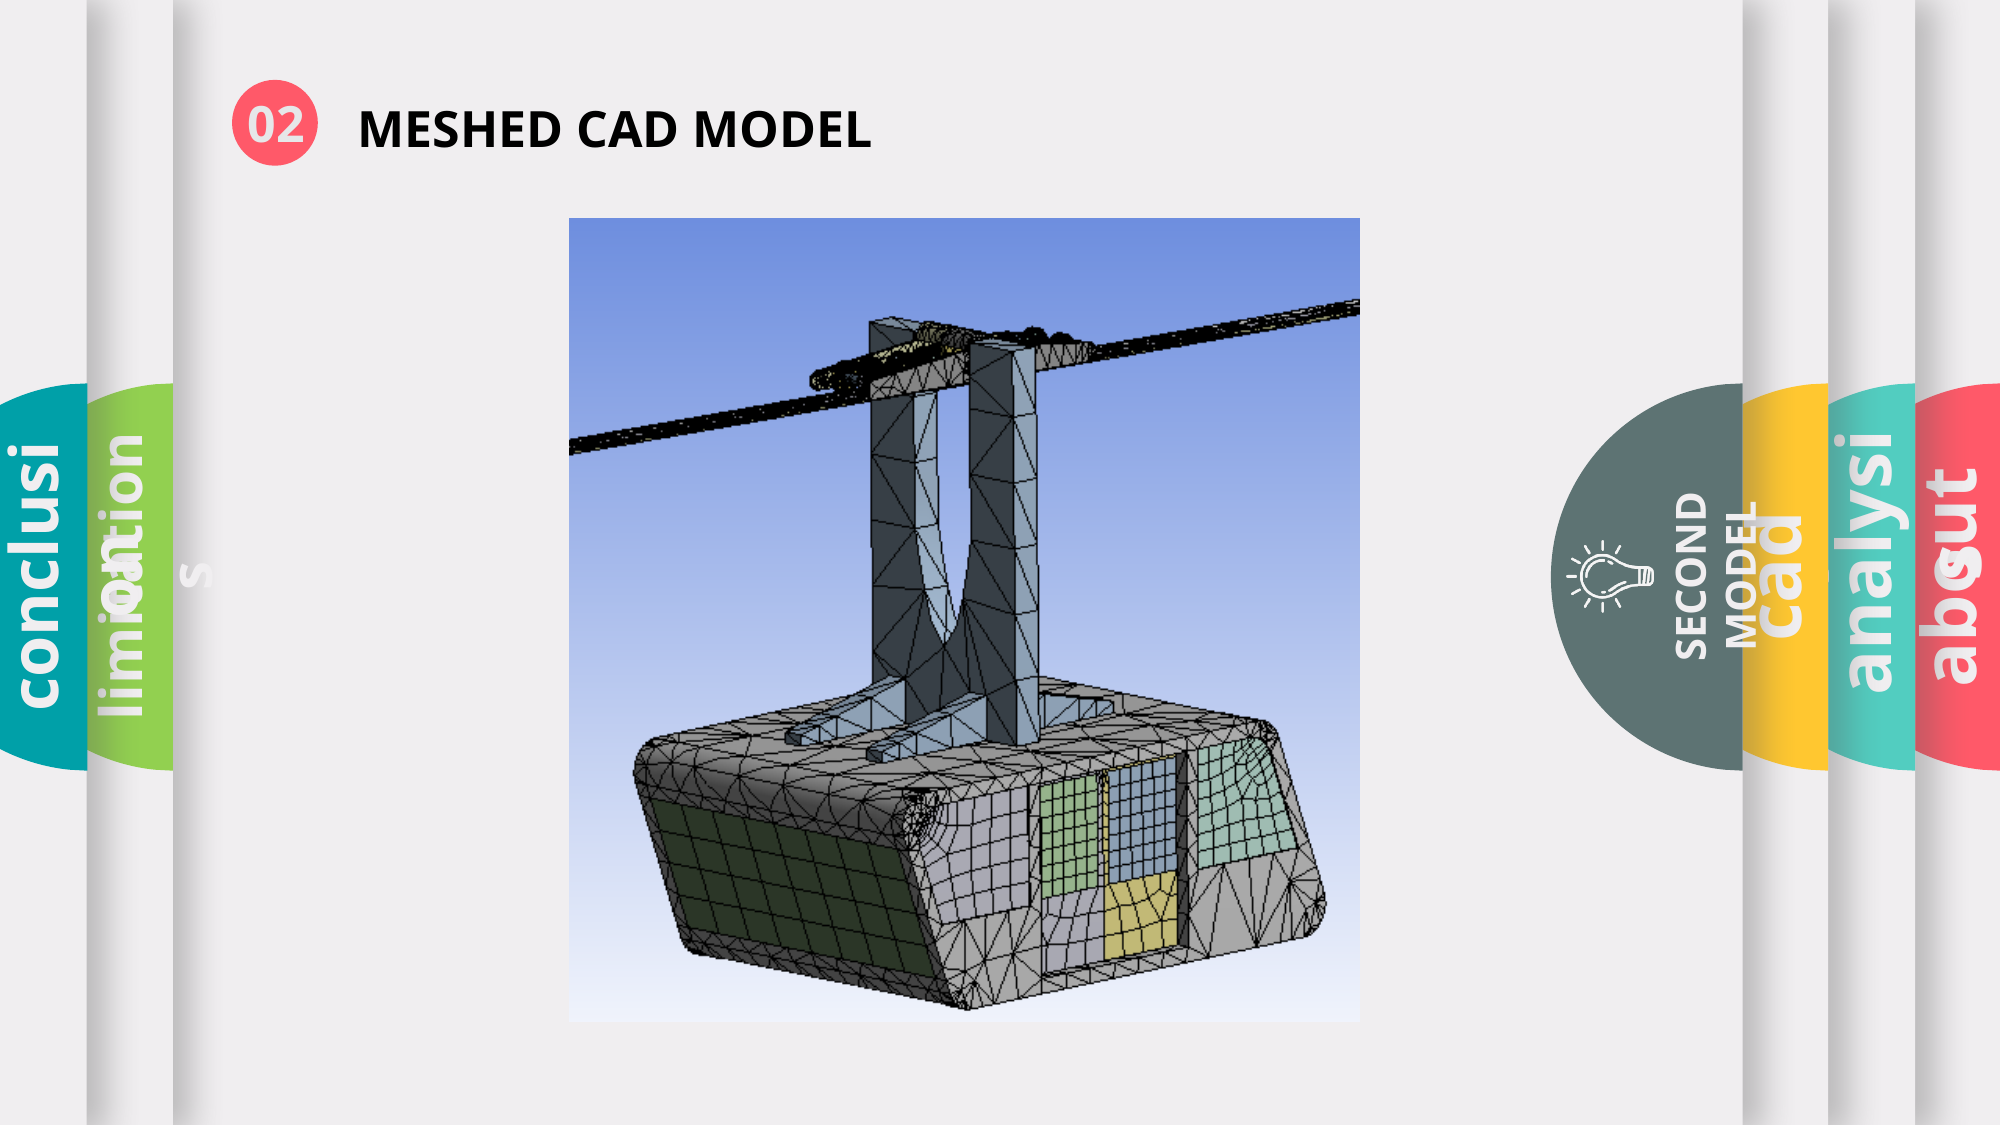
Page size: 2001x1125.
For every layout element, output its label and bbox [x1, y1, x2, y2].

text_box [1829, 0, 1916, 1125]
text_box [1916, 0, 2000, 1125]
text_box [0, 0, 88, 1125]
text_box [173, 0, 1743, 1125]
text_box [88, 0, 173, 1125]
text_box [221, 79, 331, 166]
picture [569, 218, 1360, 1022]
text_box [1743, 0, 1829, 1125]
